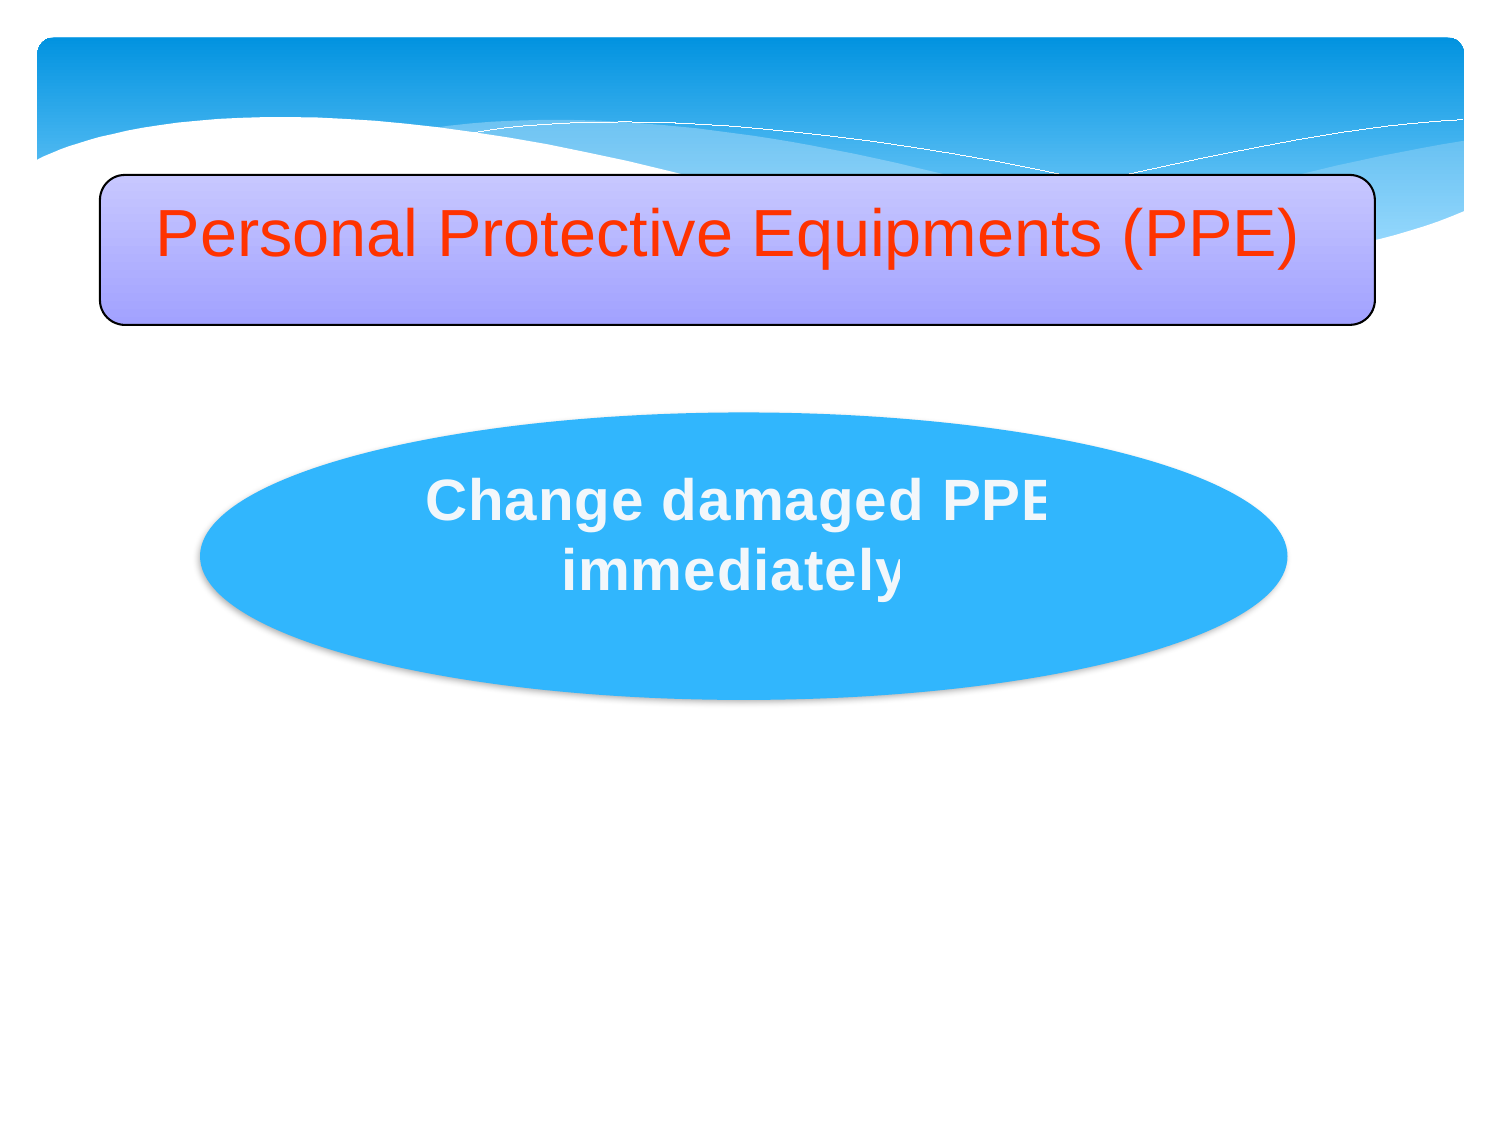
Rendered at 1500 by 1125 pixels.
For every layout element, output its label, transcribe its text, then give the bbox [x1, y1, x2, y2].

text_box Personal Protective Equipments (PPE) [99, 174, 1375, 325]
text_box Change damaged PPE immediately [200, 412, 1288, 700]
